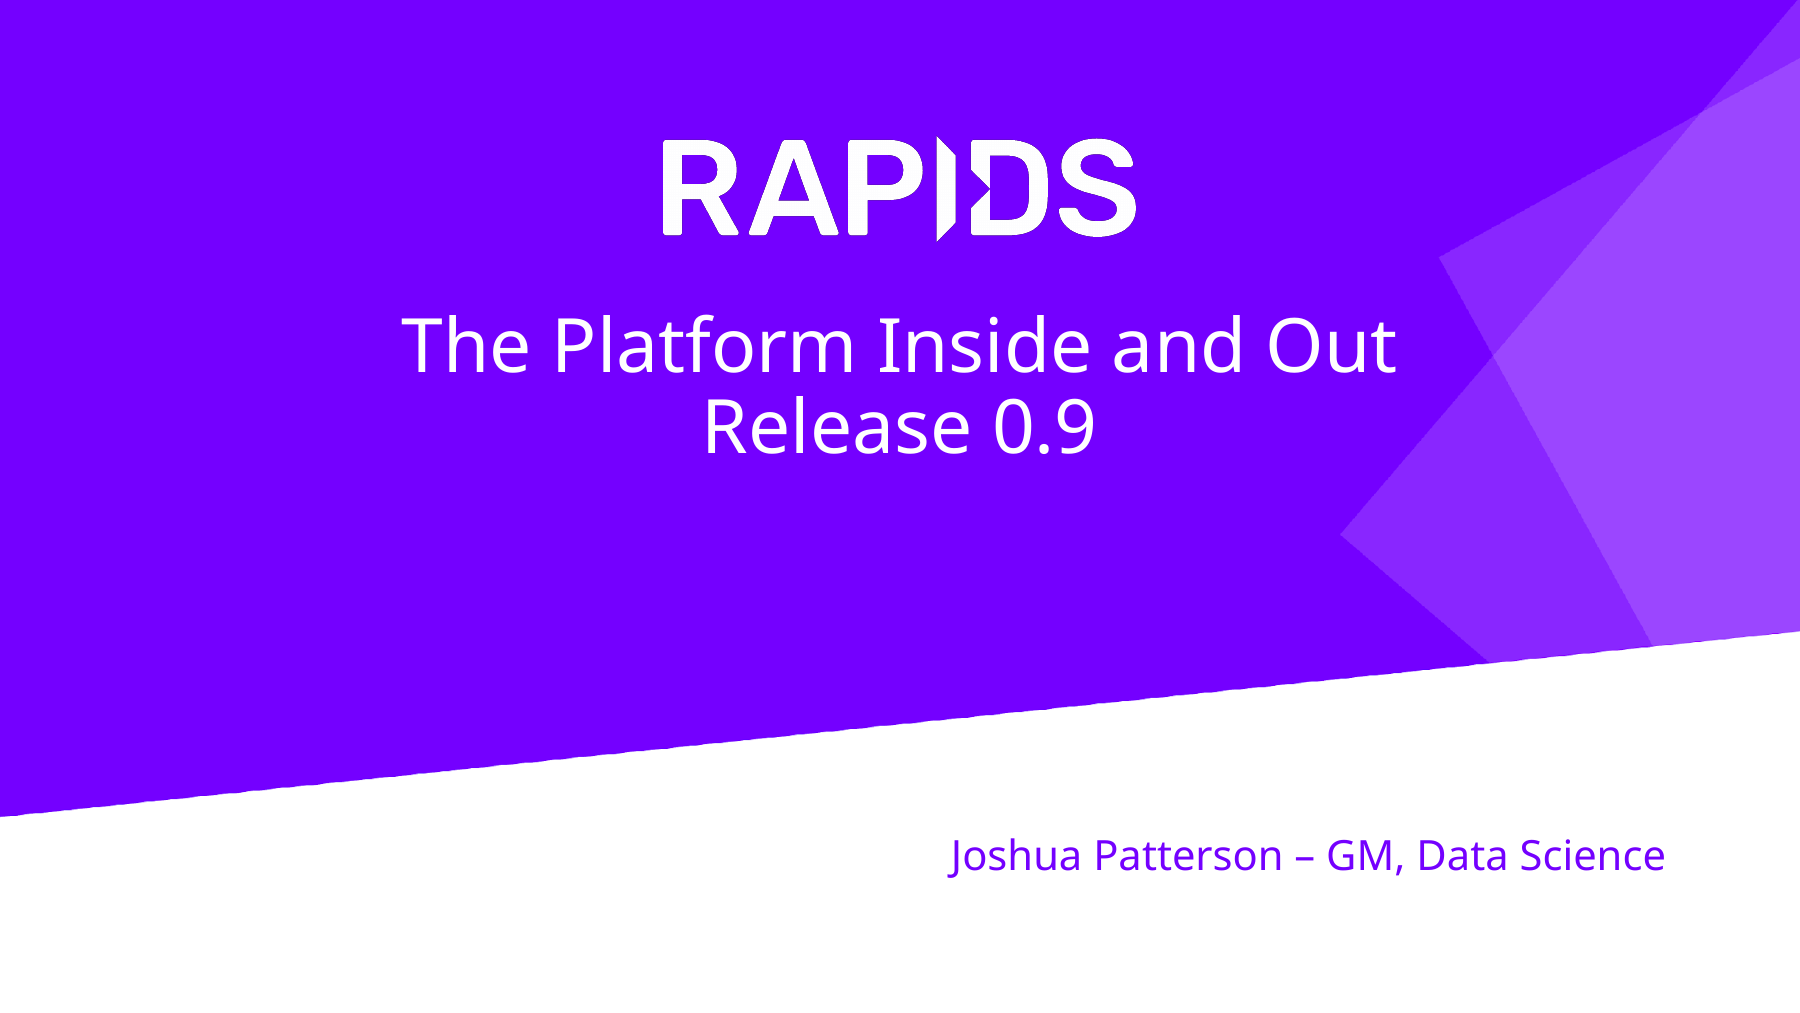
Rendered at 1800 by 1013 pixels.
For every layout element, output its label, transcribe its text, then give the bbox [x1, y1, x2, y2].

picture [0, 0, 1800, 1013]
subtitle Joshua Patterson – GM, Data Science [118, 826, 1682, 933]
title The Platform Inside and Out Release 0.9 [190, 300, 1610, 462]
